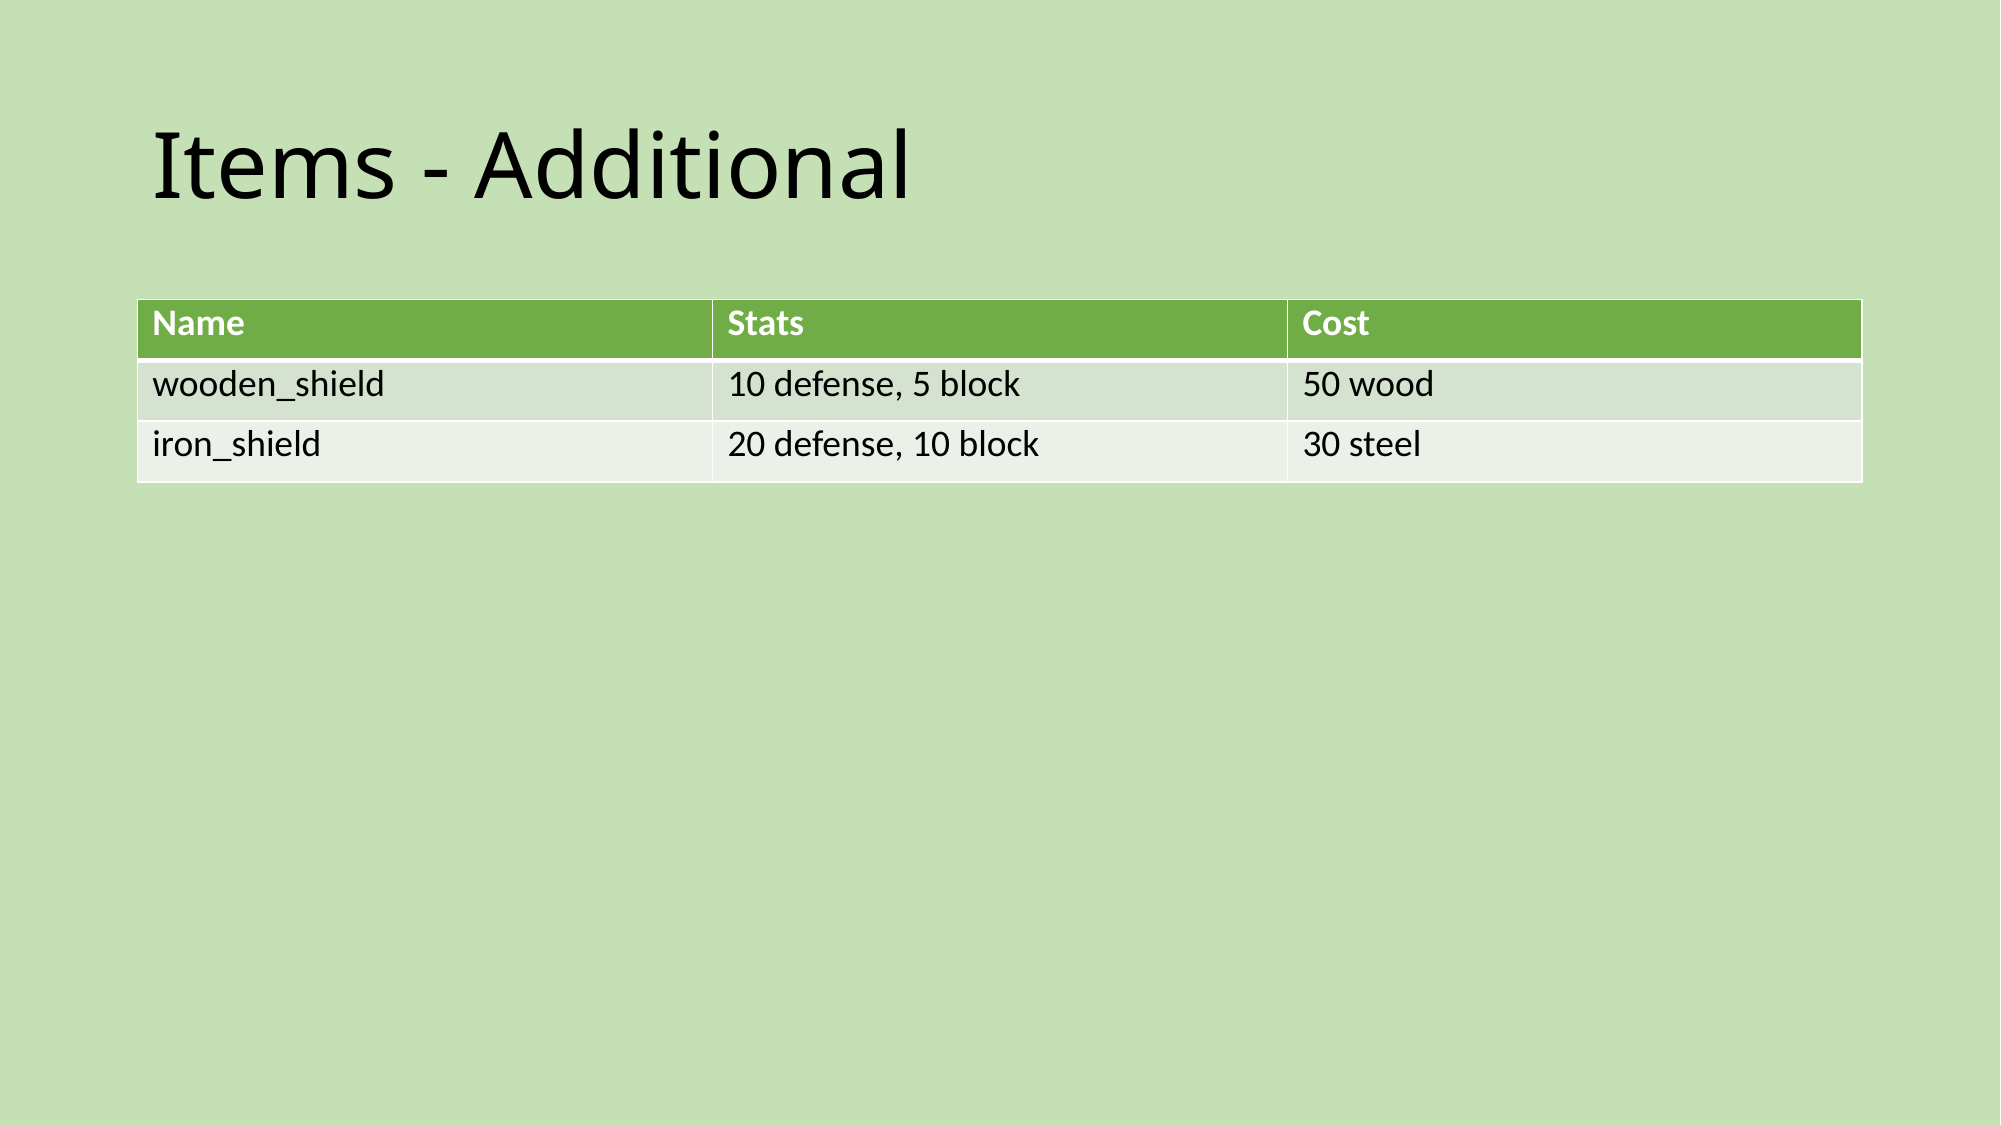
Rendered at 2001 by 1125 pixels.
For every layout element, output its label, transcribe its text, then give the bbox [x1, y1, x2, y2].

table_header Cost [1288, 300, 1861, 358]
table_cell 30 steel [1288, 422, 1861, 481]
table_cell 10 defense, 5 block [713, 363, 1287, 420]
table_cell 20 defense, 10 block [713, 422, 1287, 481]
table_header Stats [713, 300, 1287, 358]
table_cell wooden_shield [138, 363, 712, 420]
table_header Name [138, 300, 712, 358]
title Items - Additional [137, 59, 1863, 278]
table_cell iron_shield [138, 422, 712, 481]
table_cell 50 wood [1288, 363, 1861, 420]
